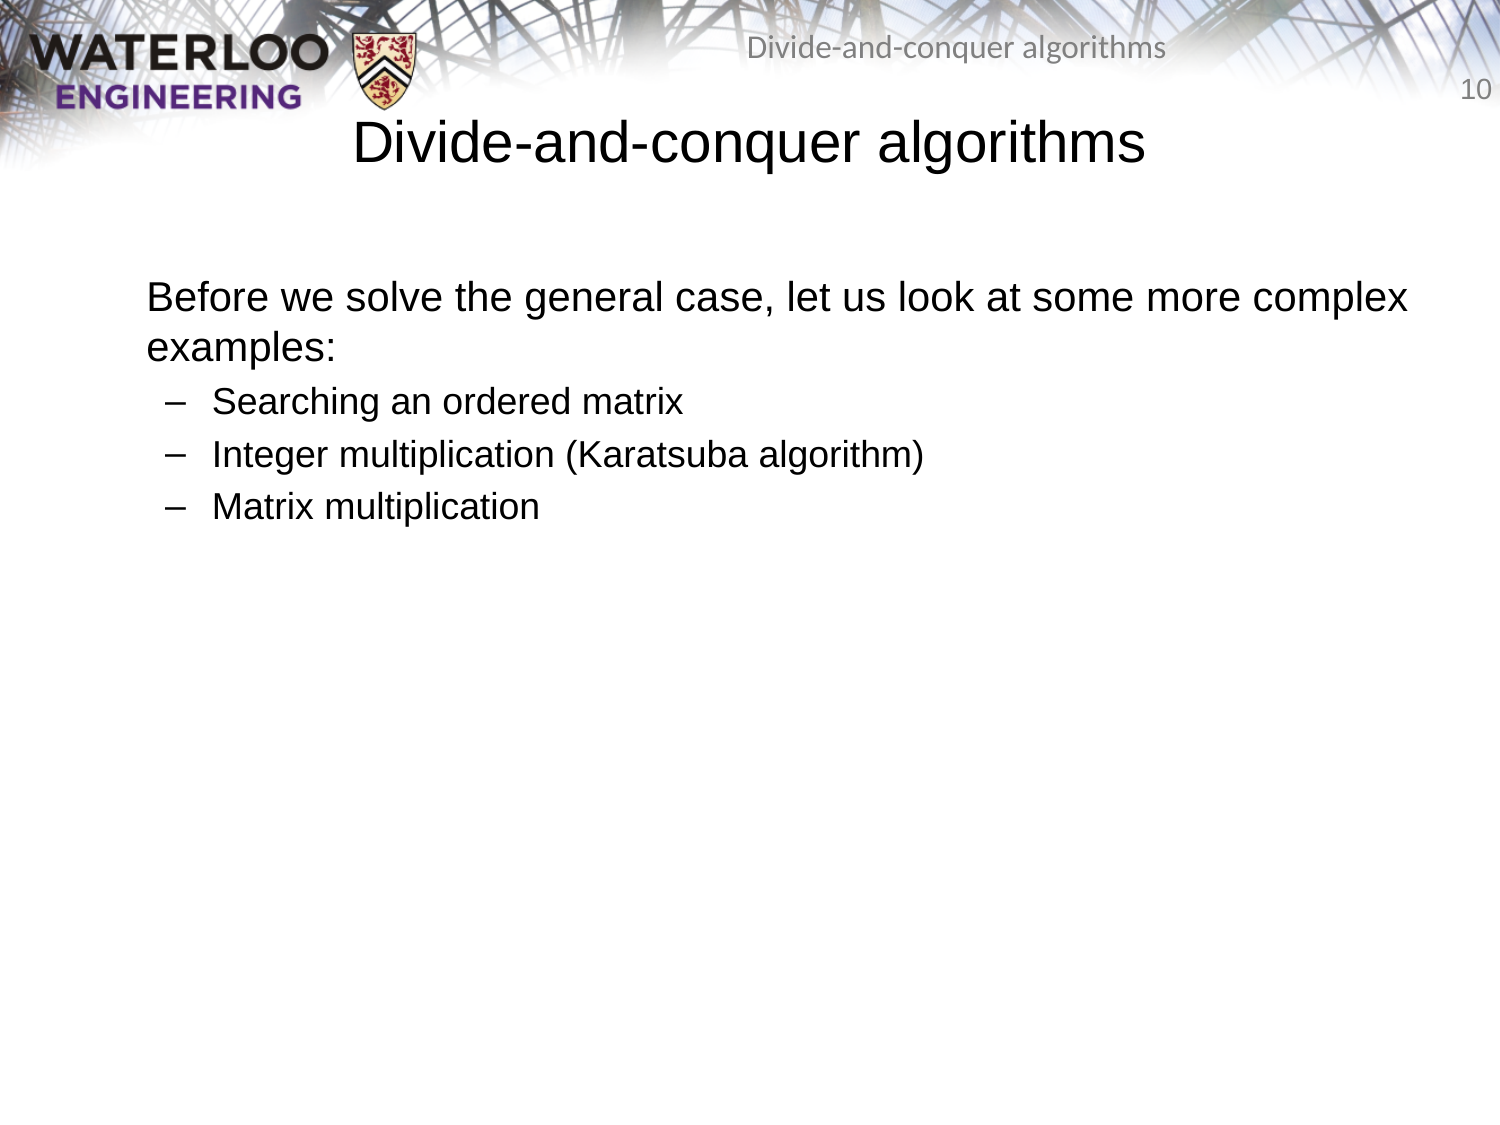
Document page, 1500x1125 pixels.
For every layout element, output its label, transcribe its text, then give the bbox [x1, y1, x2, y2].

list Before we solve the general case, let us look at some more complex examples: Searching an ordered matrix Integer multiplication (Karatsuba algorithm) Matrix multiplication [74, 262, 1426, 1006]
title Divide-and-conquer algorithms [74, 44, 1426, 233]
picture [0, 0, 1500, 1125]
